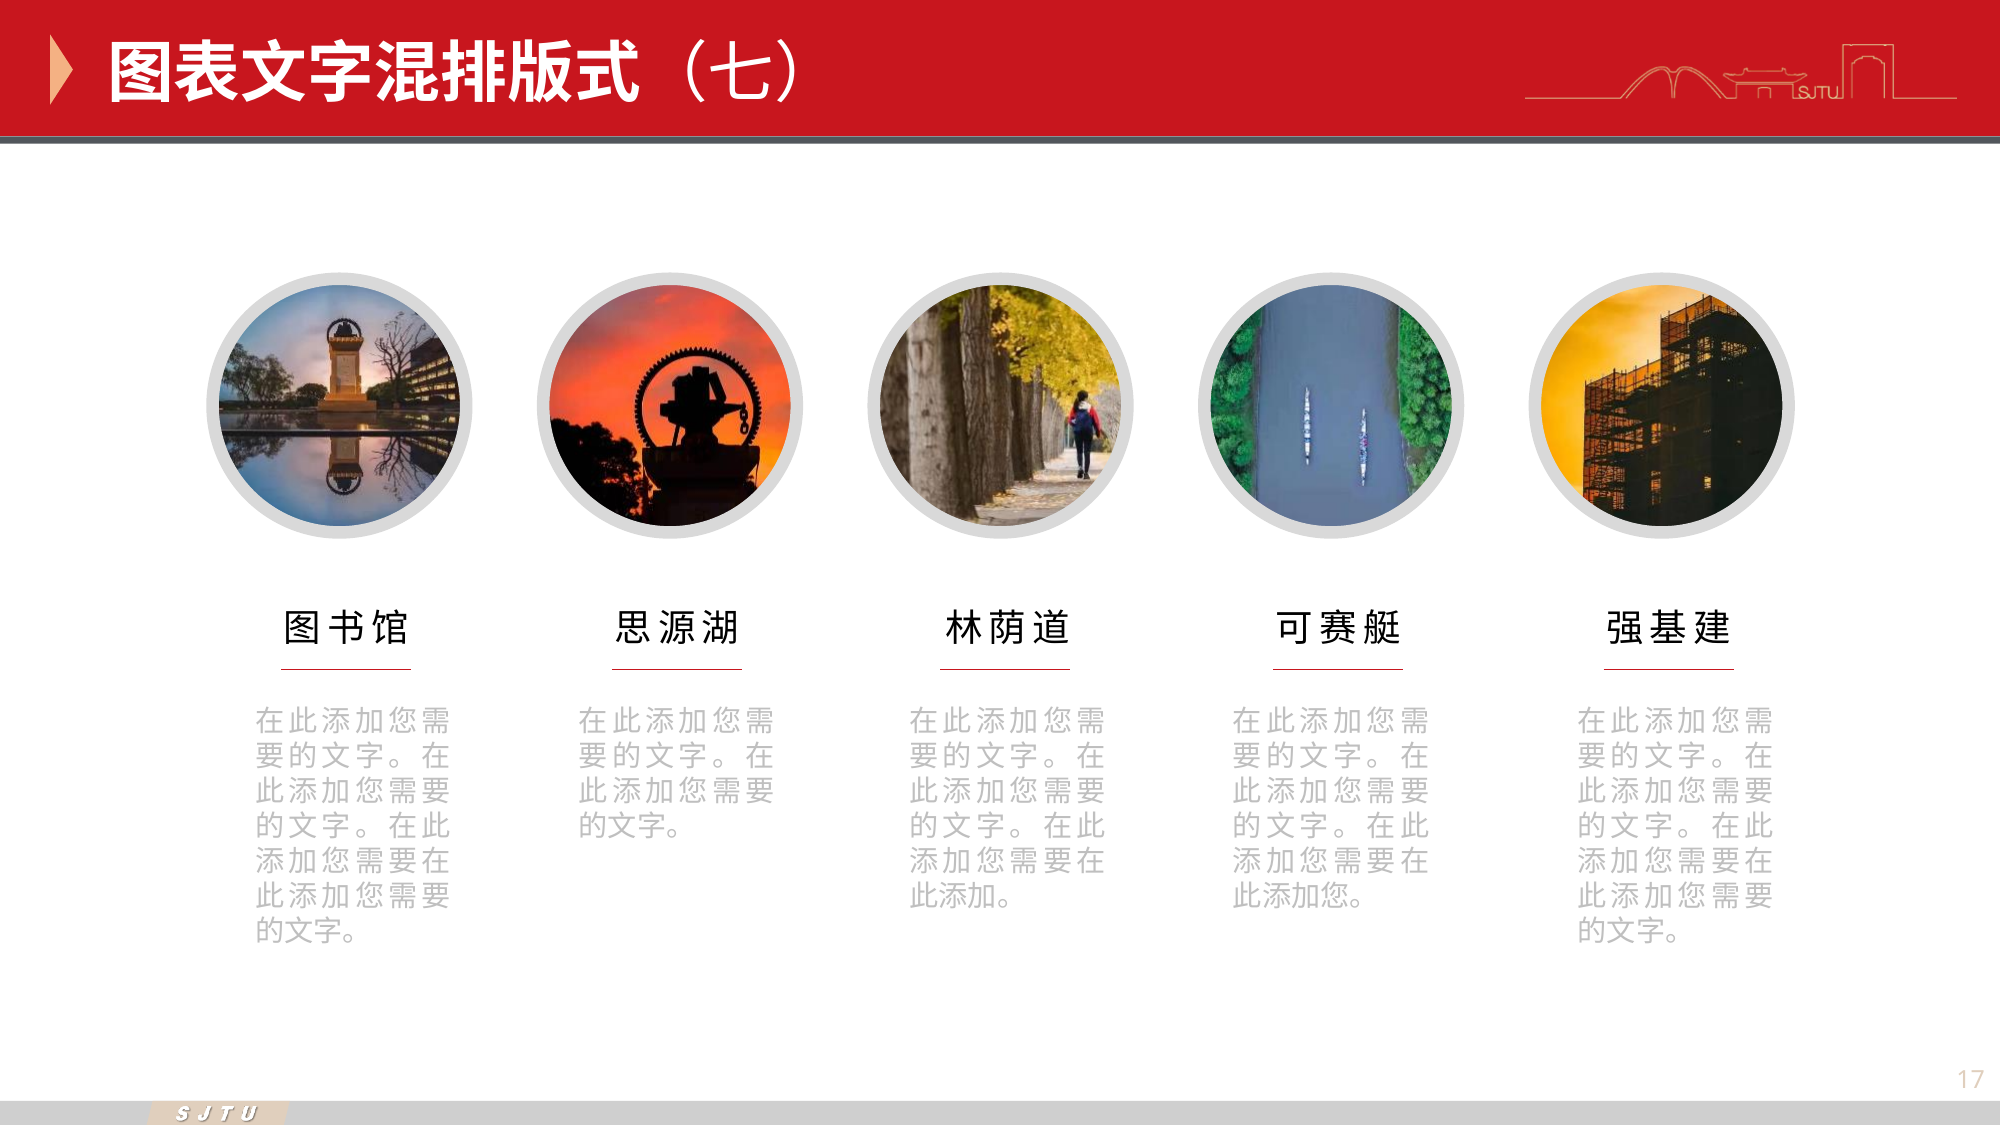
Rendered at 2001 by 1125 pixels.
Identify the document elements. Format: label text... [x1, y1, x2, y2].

text_box 在此添加您需要的文字。在此添加您需要的文字。 [563, 695, 790, 949]
slide_number 17 [1829, 1052, 2000, 1109]
picture [873, 278, 1128, 533]
list 图表文字混排版式（七） [92, 20, 1696, 119]
picture [543, 278, 797, 533]
picture [1534, 278, 1789, 533]
text_box 在此添加您需要的文字。在此添加您需要的文字。在此添加您需要在此添加您需要的文字。 [240, 695, 467, 949]
text_box 林荫道 [916, 583, 1099, 669]
text_box 图书馆 [255, 583, 438, 669]
picture [163, 1102, 275, 1124]
text_box 在此添加您需要的文字。在此添加您需要的文字。在此添加您需要在此添加您需要的文字。 [1562, 695, 1789, 949]
text_box 在此添加您需要的文字。在此添加您需要的文字。在此添加您需要在此添加。 [894, 695, 1121, 949]
text_box 可赛艇 [1247, 583, 1429, 669]
picture [1204, 278, 1458, 533]
picture [212, 278, 467, 533]
text_box 在此添加您需要的文字。在此添加您需要的文字。在此添加您需要在此添加您。 [1218, 695, 1445, 949]
text_box 思源湖 [586, 583, 768, 669]
text_box 强基建 [1577, 583, 1760, 669]
